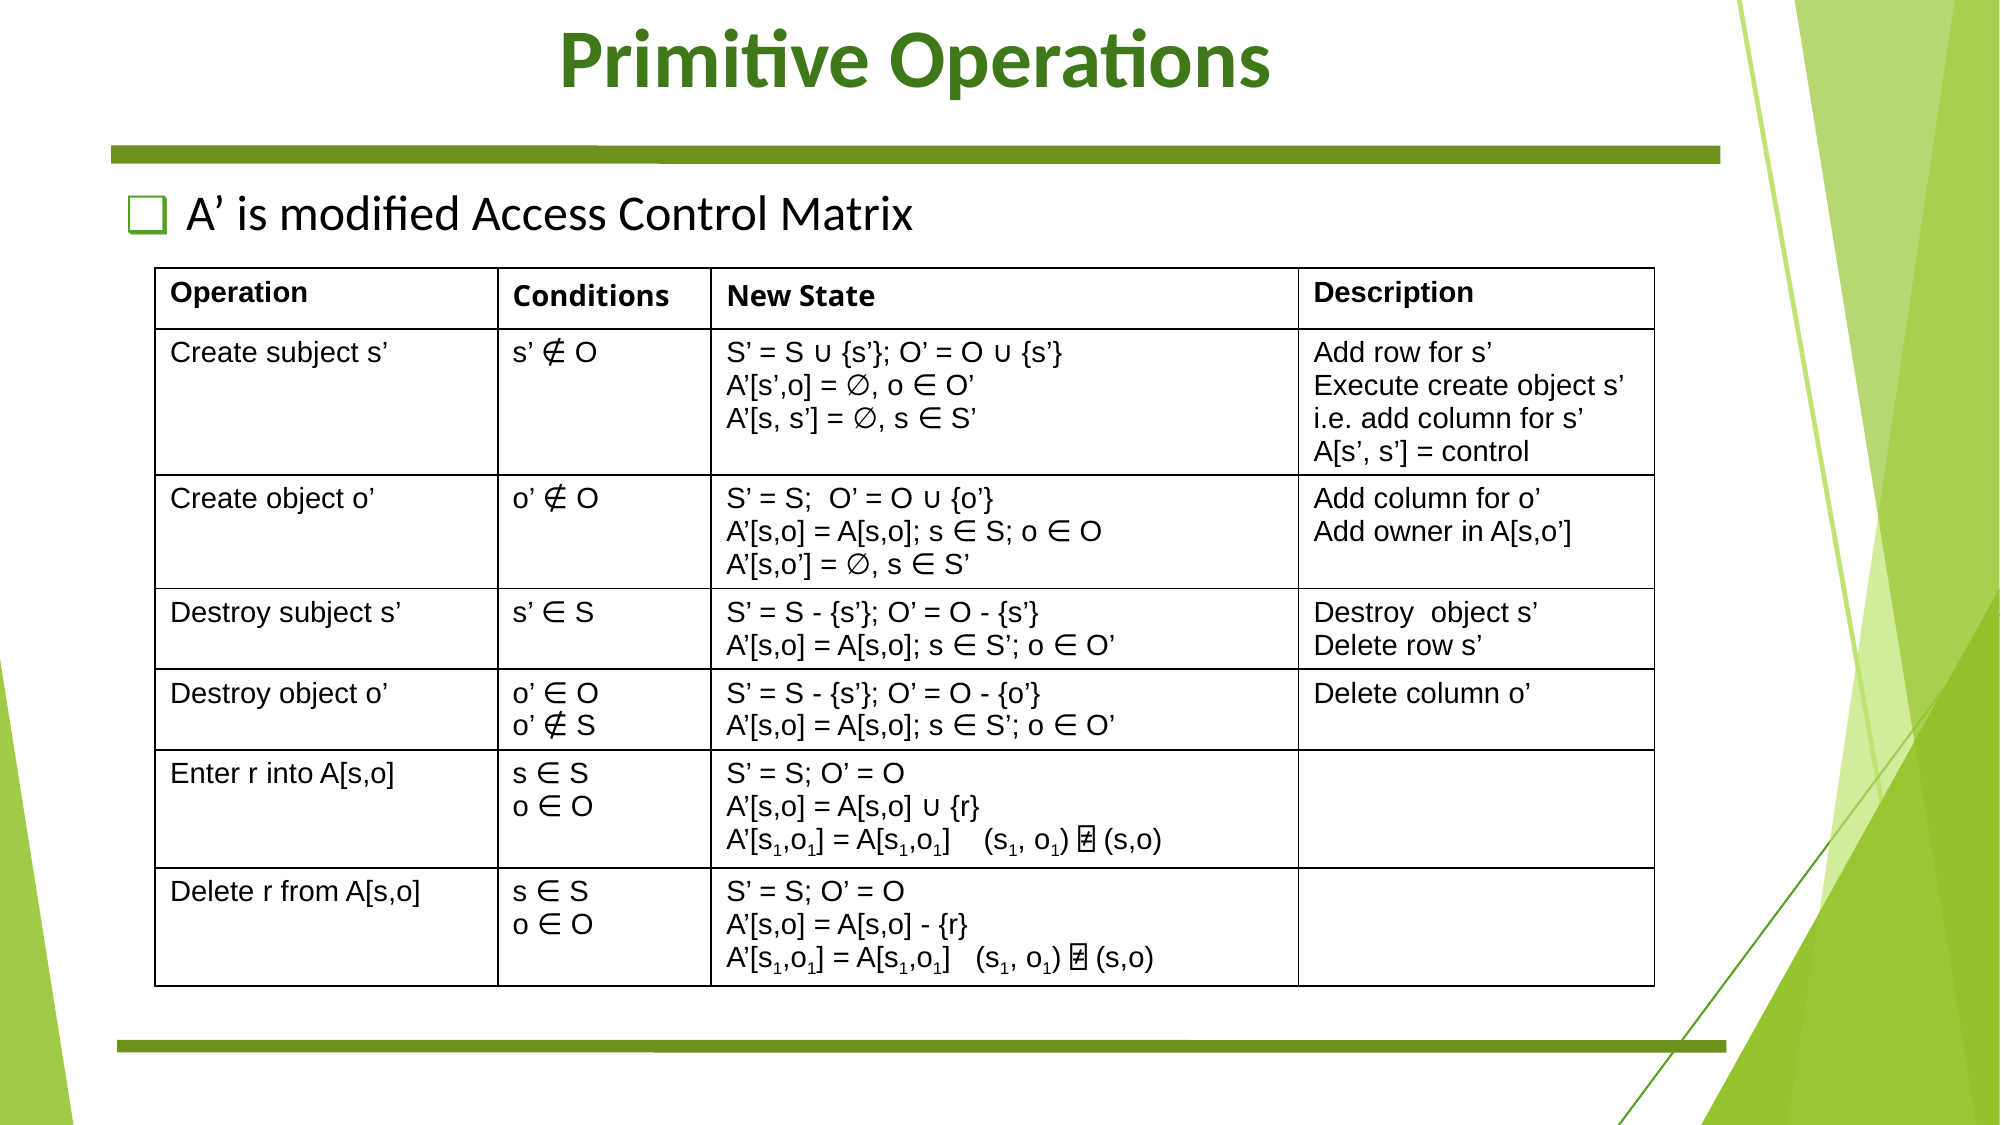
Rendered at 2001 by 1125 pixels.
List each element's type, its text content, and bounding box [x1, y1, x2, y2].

table_header Operation [156, 269, 497, 328]
table_cell S’ = S - {s’}; O’ = O - {o’} A’[s,o] = A[s,o]; s ∈ S’; o ∈ O’ [712, 670, 1298, 749]
table_cell s’ ∉ O [499, 330, 710, 474]
table_cell Create object o’ [156, 476, 497, 588]
table_cell Enter r into A[s,o] [156, 751, 497, 867]
table_cell [1299, 751, 1654, 867]
table_cell Destroy subject s’ [156, 589, 497, 668]
table_cell Delete r from A[s,o] [156, 869, 497, 985]
table_cell Destroy object s’ Delete row s’ [1299, 589, 1654, 668]
table_header Conditions [499, 269, 710, 328]
table_cell S’ = S - {s’}; O’ = O - {s’} A’[s,o] = A[s,o]; s ∈ S’; o ∈ O’ [712, 589, 1298, 668]
table_cell s ∈ S o ∈ O [499, 751, 710, 867]
list A’ is modified Access Control Matrix [111, 180, 1721, 1034]
table_cell S’ = S ∪ {s’}; O’ = O ∪ {s’} A’[s’,o] = ∅, o ∈ O’ A’[s, s’] = ∅, s ∈ S’ [712, 330, 1298, 474]
table_cell Create subject s’ [156, 330, 497, 474]
table_cell S’ = S; O’ = O A’[s,o] = A[s,o] - {r} A’[s1,o1] = A[s1,o1] (s1, o1) ⍯ (s,o) [712, 869, 1298, 985]
table_header Description [1299, 269, 1654, 328]
table_header New State [712, 269, 1298, 328]
table_cell o’ ∉ O [499, 476, 710, 588]
table_cell s ∈ S o ∈ O [499, 869, 710, 985]
table_cell Destroy object o’ [156, 670, 497, 749]
table_cell s’ ∈ S [499, 589, 710, 668]
table_cell Add row for s’ Execute create object s’ i.e. add column for s’ A[s’, s’] = control [1299, 330, 1654, 474]
table_cell S’ = S; O’ = O A’[s,o] = A[s,o] ∪ {r} A’[s1,o1] = A[s1,o1] (s1, o1) ⍯ (s,o) [712, 751, 1298, 867]
table_cell Add column for o’ Add owner in A[s,o’] [1299, 476, 1654, 588]
table_cell S’ = S; O’ = O ∪ {o’} A’[s,o] = A[s,o]; s ∈ S; o ∈ O A’[s,o’] = ∅, s ∈ S’ [712, 476, 1298, 588]
table_cell o’ ∈ O o’ ∉ S [499, 670, 710, 749]
table_cell Delete column o’ [1299, 670, 1654, 749]
table_cell [1299, 869, 1654, 985]
title Primitive Operations [111, 3, 1721, 155]
